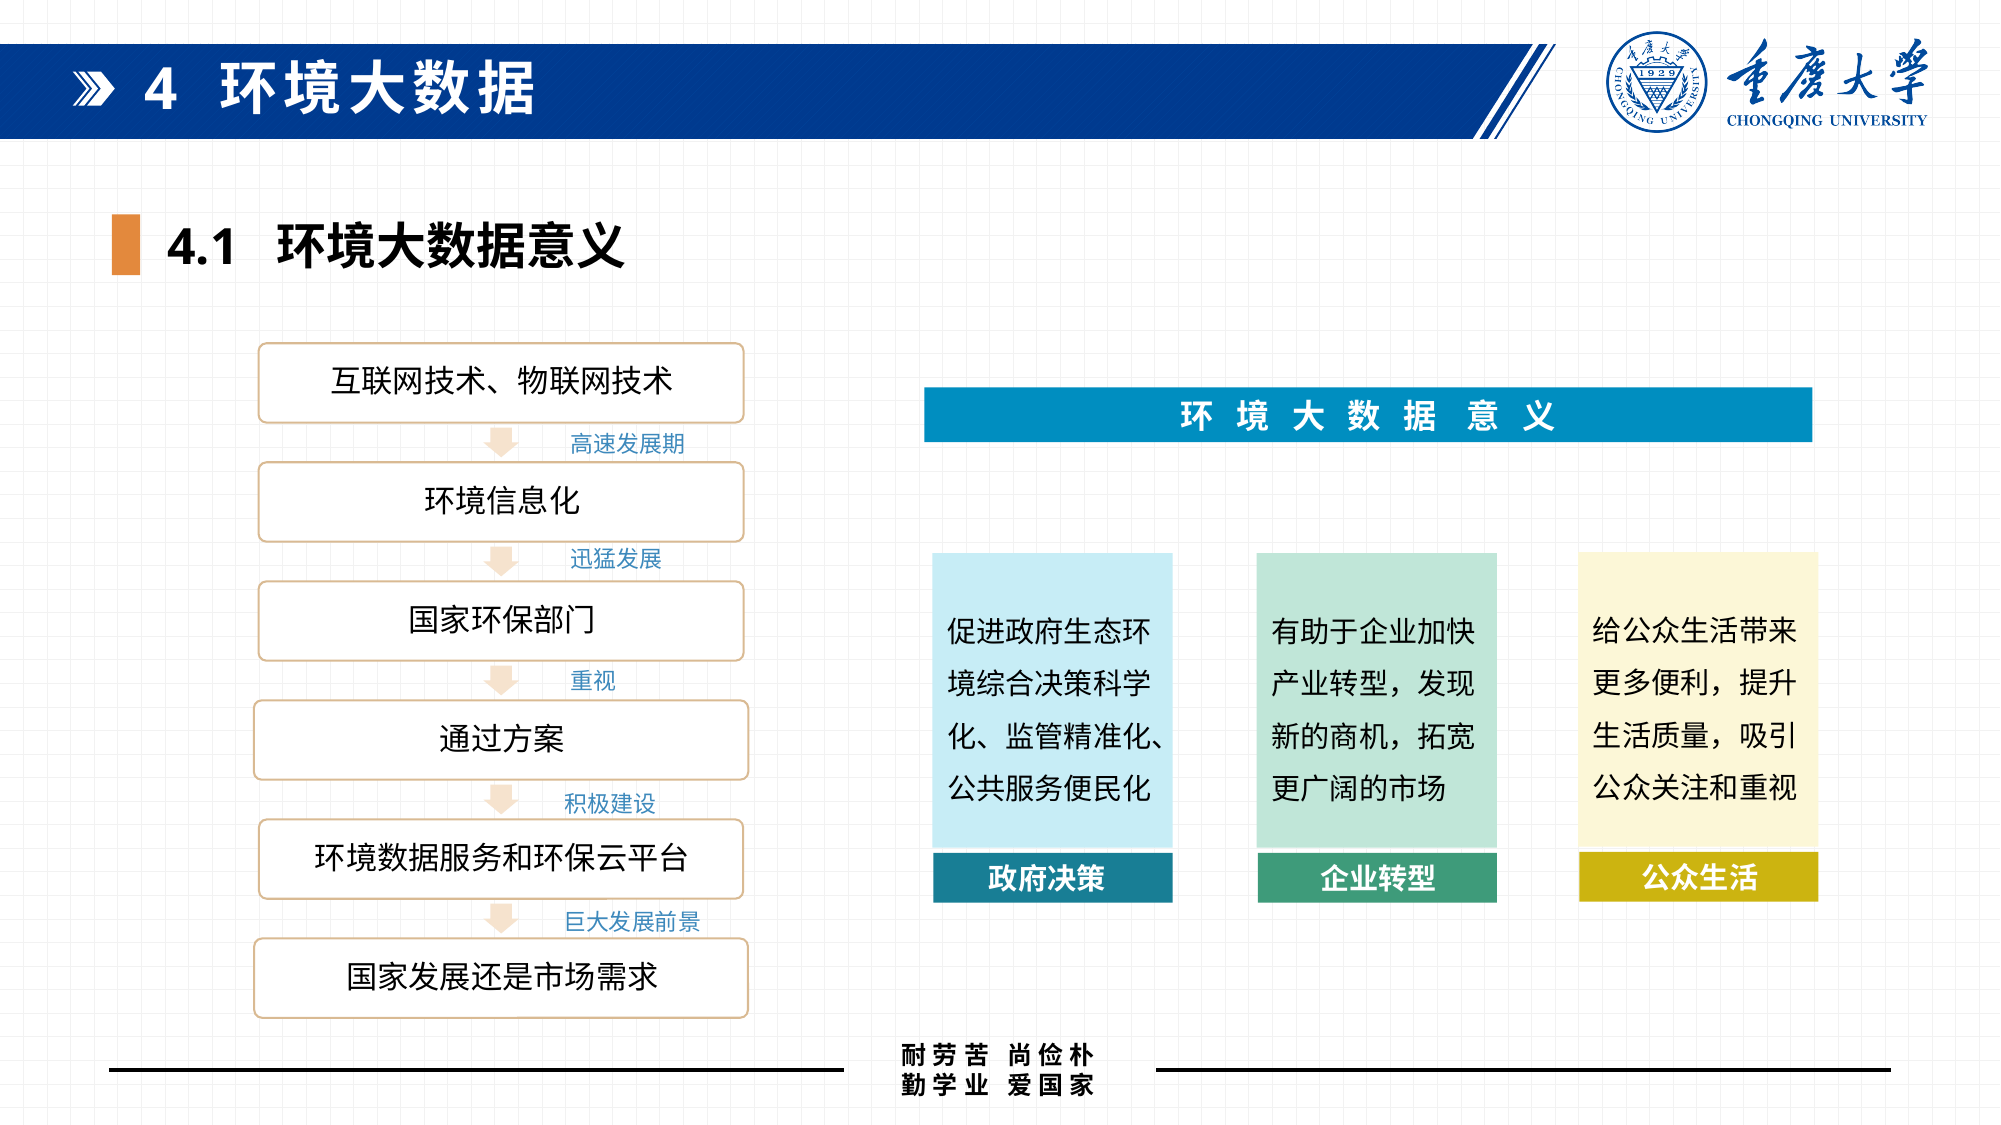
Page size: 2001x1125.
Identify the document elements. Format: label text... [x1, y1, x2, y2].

list 4.1 环境大数据意义 [139, 213, 1891, 275]
list 4 环境大数据 [108, 51, 1356, 136]
picture [1606, 31, 1928, 133]
text_box 企业转型 [1257, 852, 1497, 903]
text_box 给公众生活带来更多便利，提升生活质量，吸引公众关注和重视 [1578, 552, 1819, 847]
text_box 政府决策 [962, 852, 1173, 903]
text_box 公众生活 [1579, 851, 1819, 902]
text_box 有助于企业加快产业转型，发现新的商机，拓宽更广阔的市场 [1256, 553, 1497, 848]
text_box 促进政府生态环境综合决策科学化、监管精准化、公共服务便民化 [962, 553, 1173, 848]
text_box 环 境 大 数 据 意 义 [962, 387, 1813, 443]
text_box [40, 343, 962, 1019]
